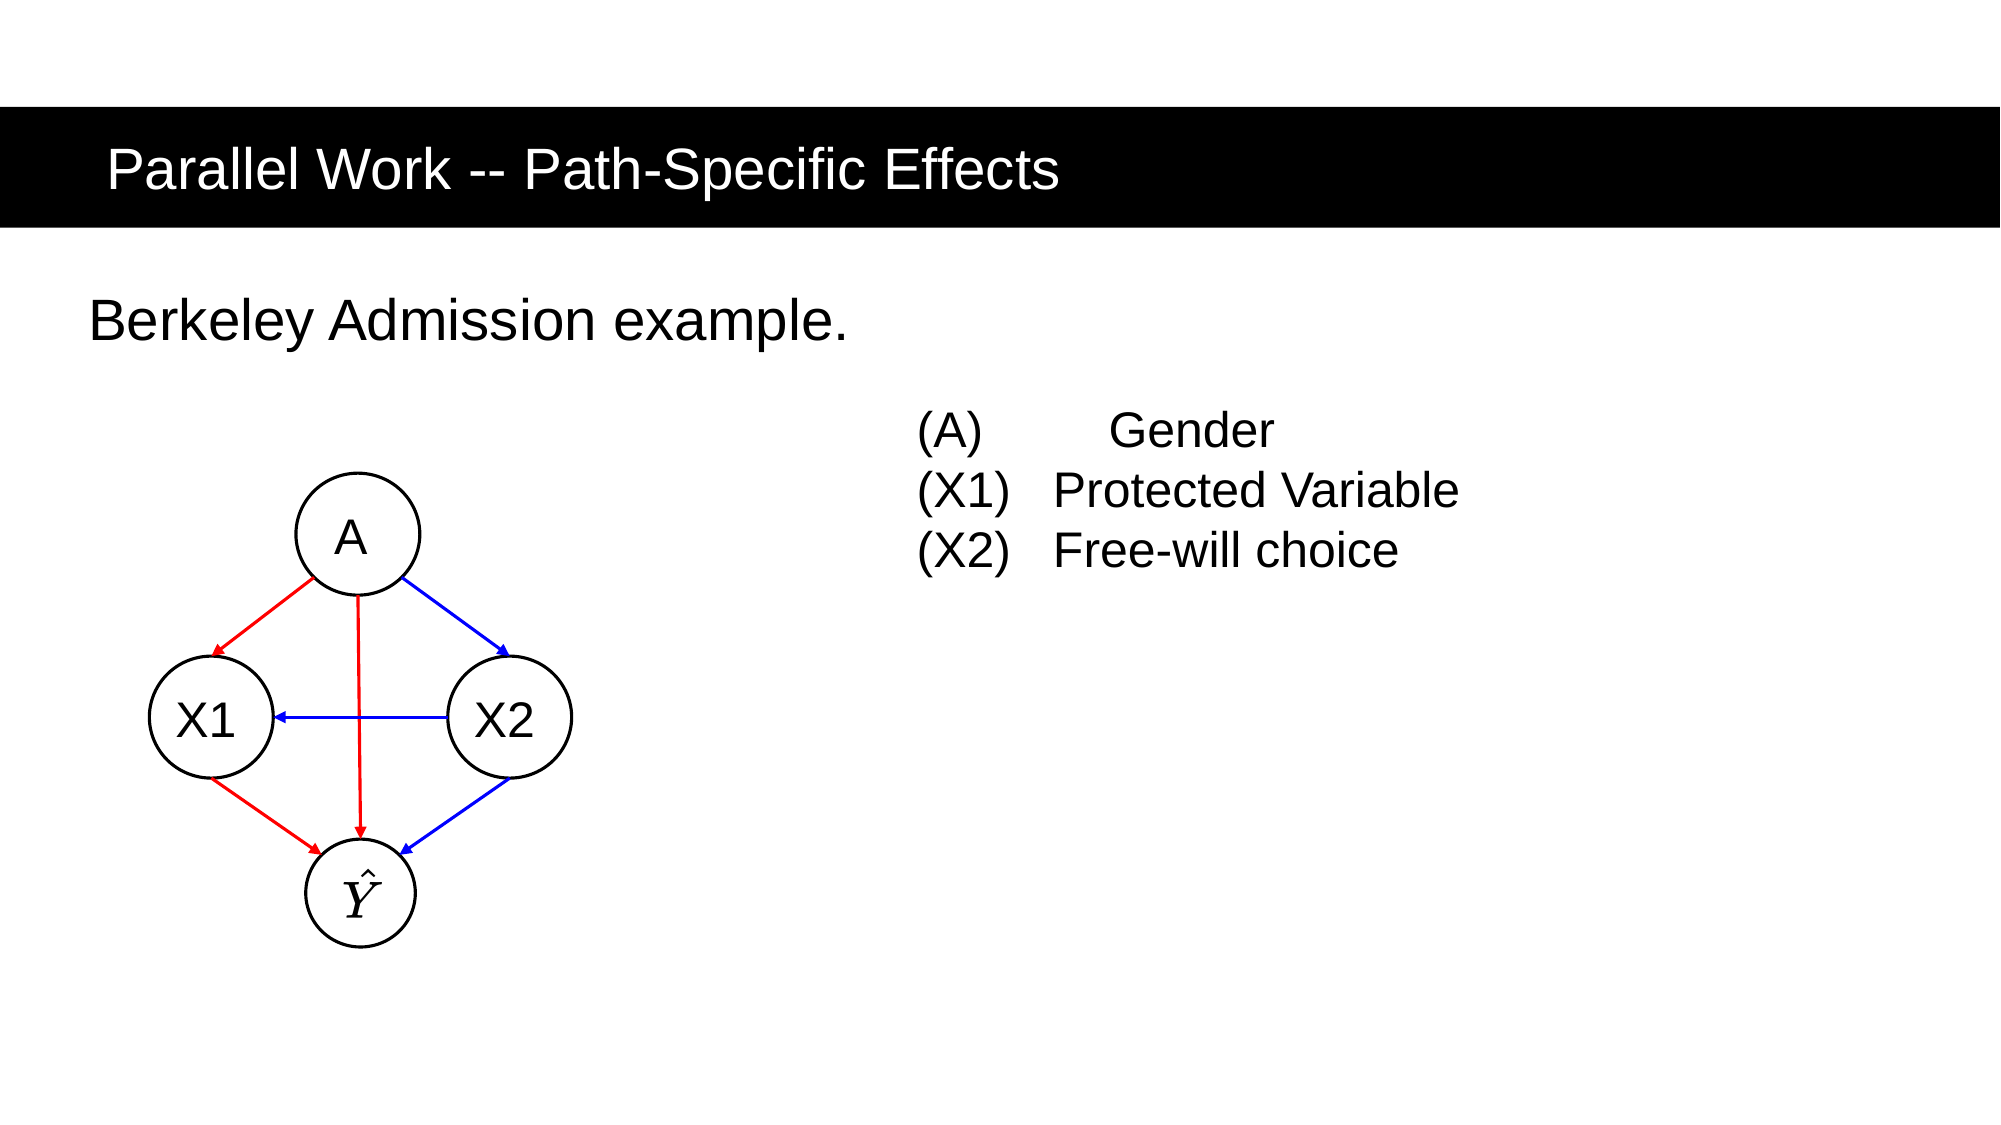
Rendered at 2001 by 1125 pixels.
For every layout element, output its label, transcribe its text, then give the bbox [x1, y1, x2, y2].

text_box [0, 106, 91, 228]
text_box (A) Gender (X1) Protected Variable (X2) Free-will choice [896, 377, 1577, 642]
title Parallel Work -- Path-Specific Effects [91, 105, 1931, 228]
list Berkeley Admission example. [68, 252, 1932, 378]
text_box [149, 472, 572, 948]
text_box [1931, 106, 2000, 228]
